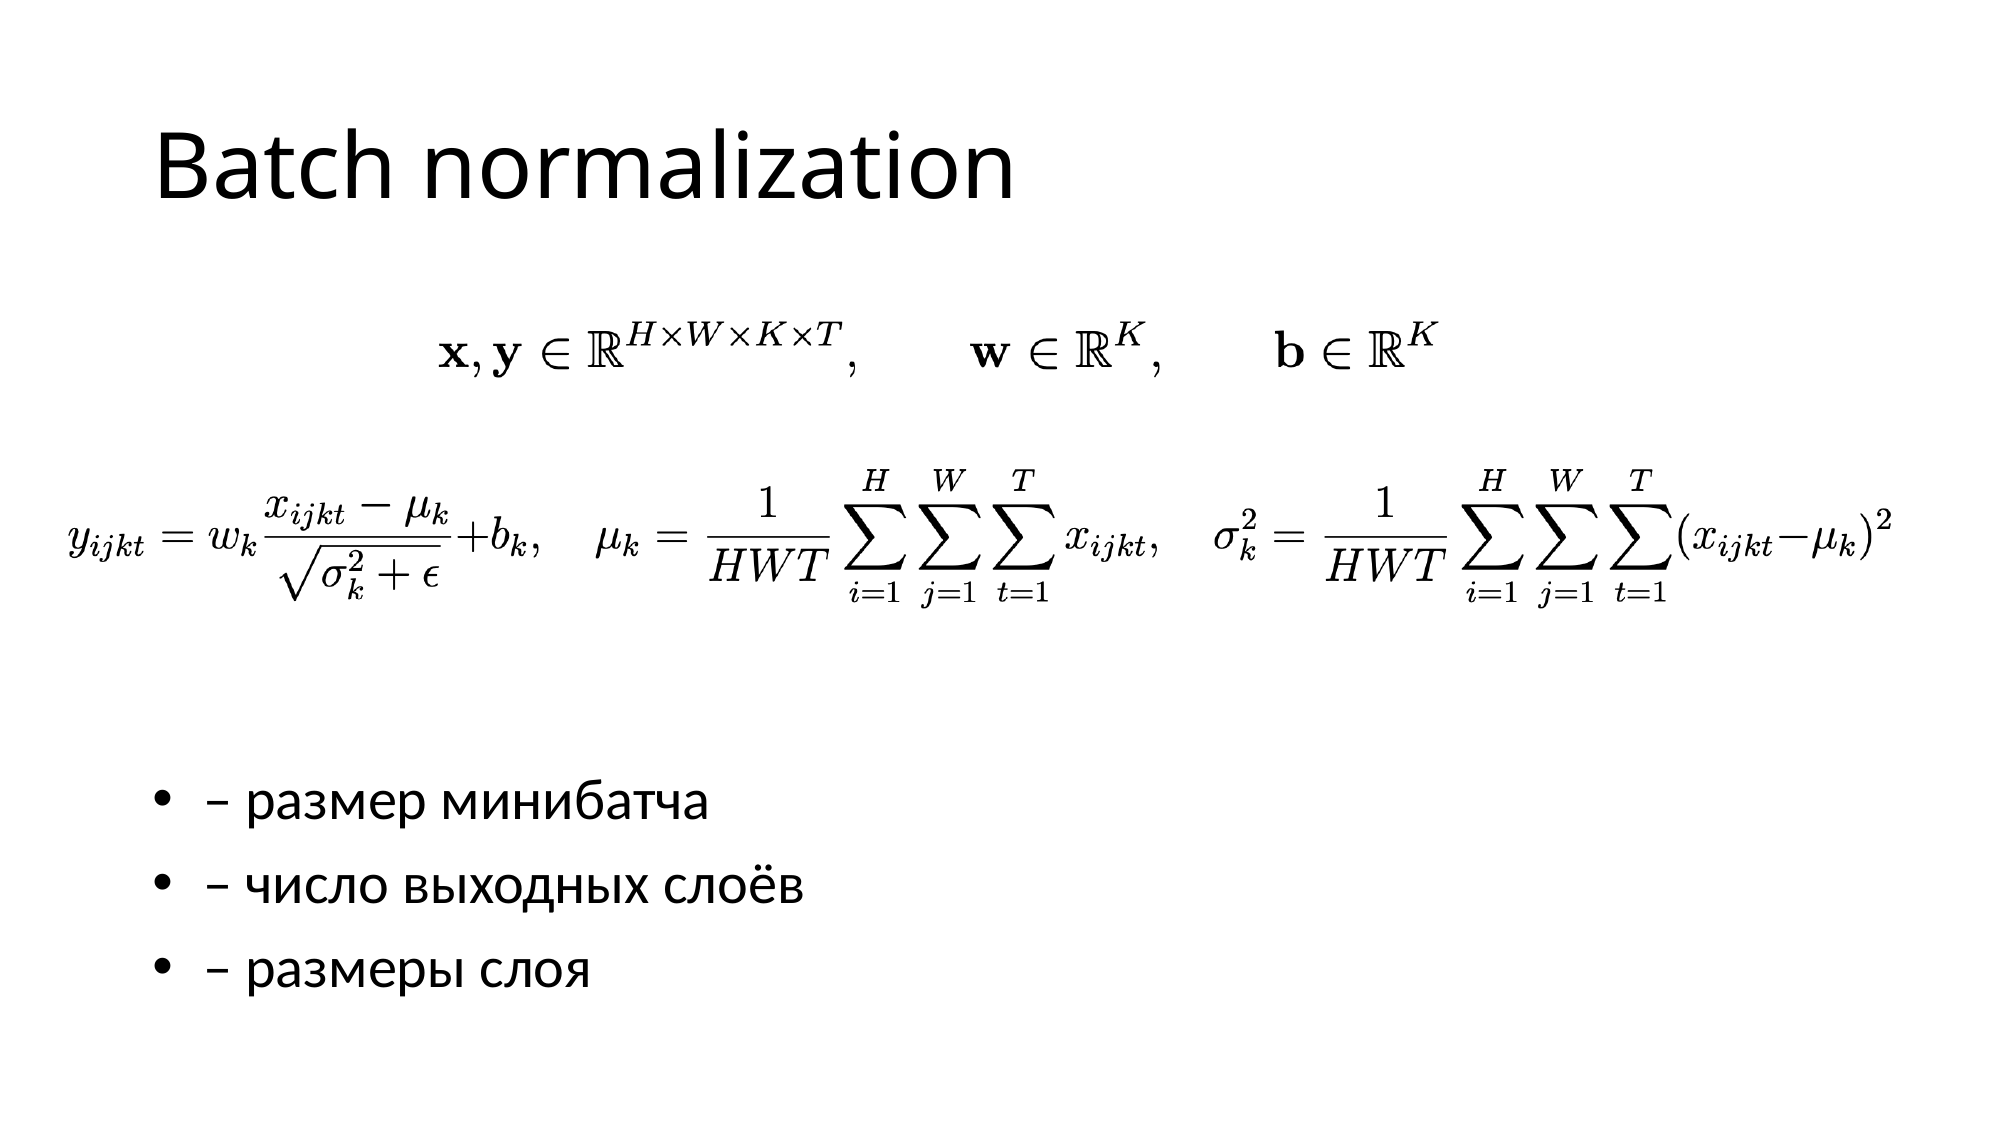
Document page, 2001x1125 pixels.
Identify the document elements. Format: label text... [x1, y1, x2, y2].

title Batch normalization [137, 59, 1863, 278]
picture [60, 449, 1896, 616]
picture [417, 277, 1440, 394]
